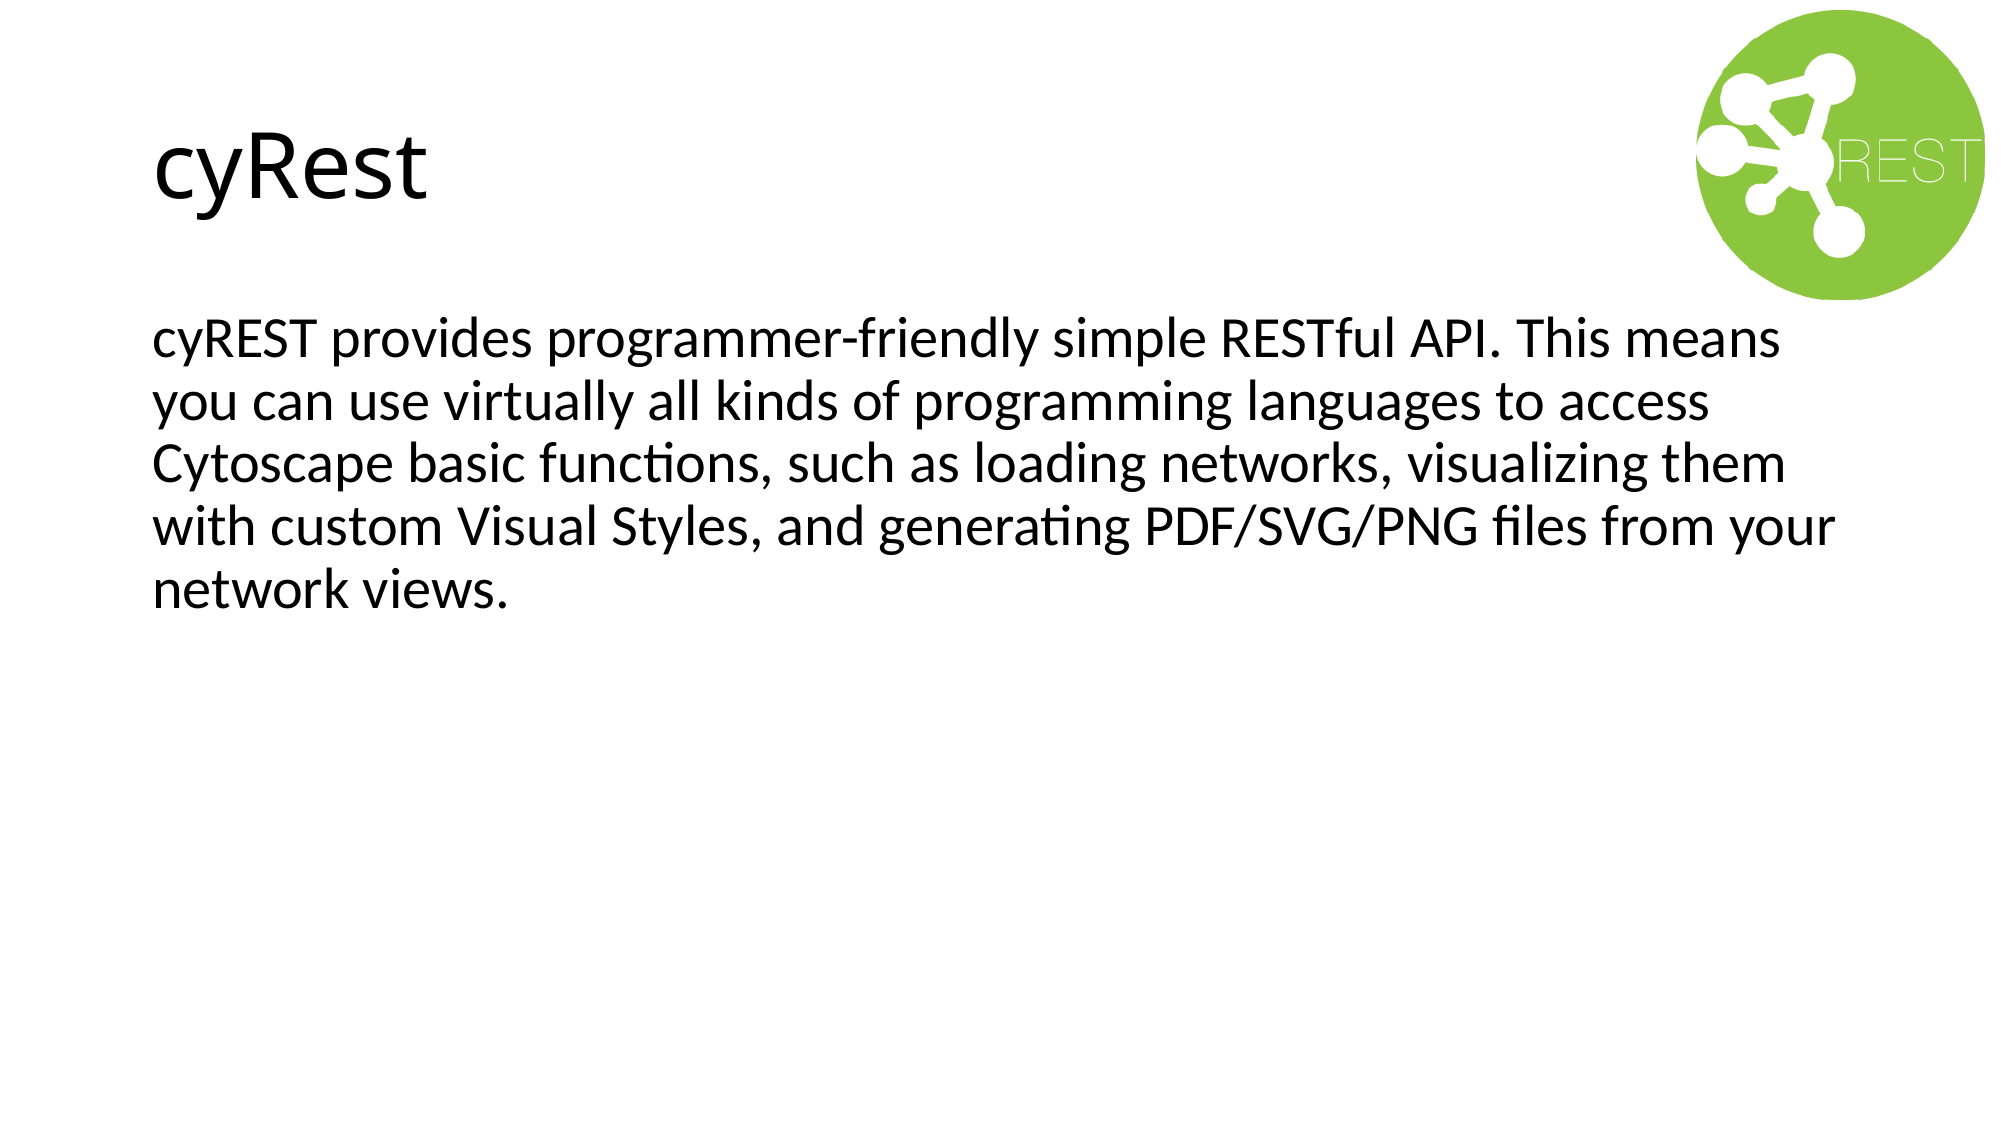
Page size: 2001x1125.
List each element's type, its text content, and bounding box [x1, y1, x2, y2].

picture [1696, 10, 1985, 300]
list cyREST provides programmer-friendly simple RESTful API. This means you can use virtually all kinds of programming languages to access Cytoscape basic functions, such as loading networks, visualizing them with custom Visual Styles, and generating PDF/SVG/PNG files from your network views. [137, 299, 1863, 1125]
title cyRest [137, 59, 1696, 278]
